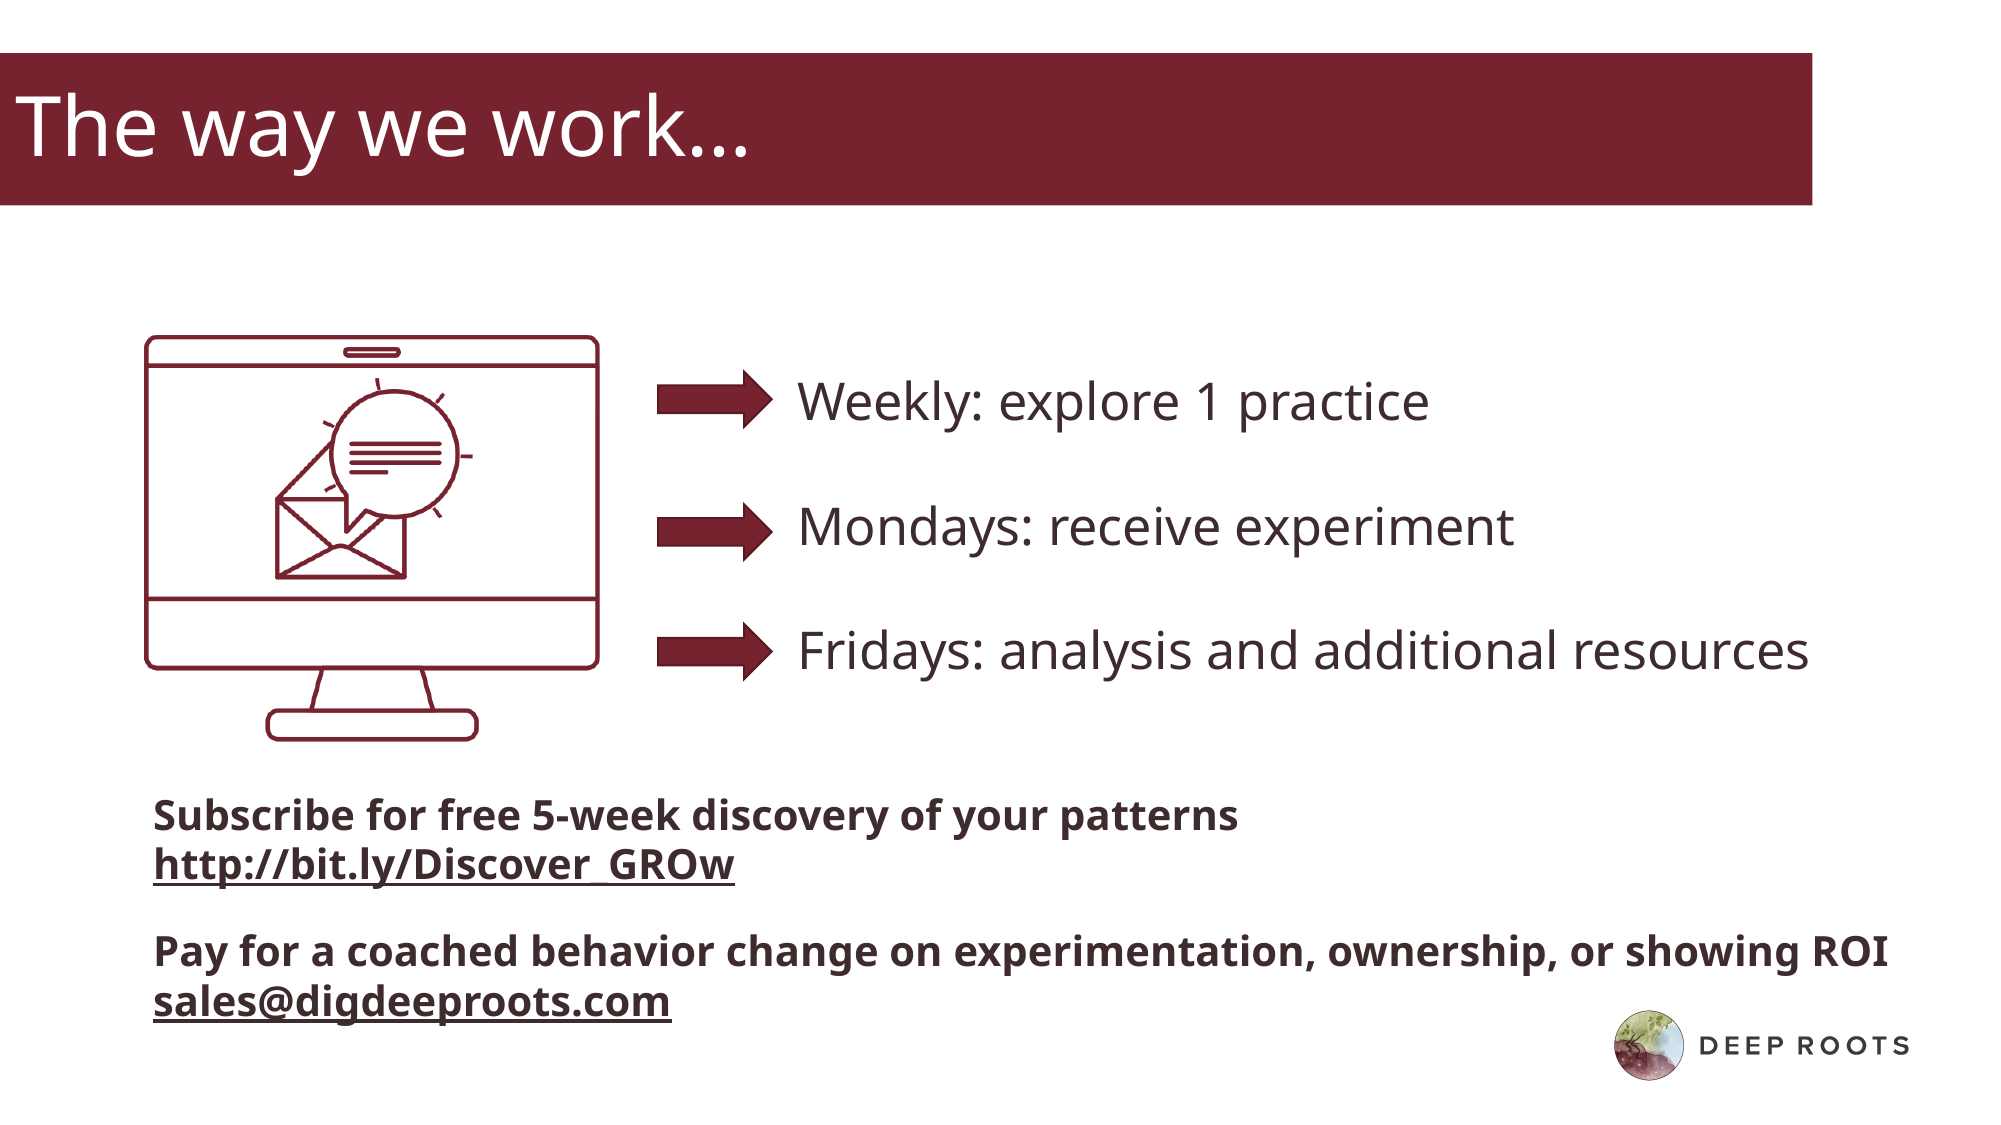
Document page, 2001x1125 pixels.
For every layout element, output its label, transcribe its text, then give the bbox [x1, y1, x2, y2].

picture [52, 224, 692, 863]
title The way we work… [0, 53, 1813, 206]
text_box Weekly: explore 1 practice Mondays: receive experiment Fridays: analysis and additional resources [782, 360, 1927, 751]
picture [1602, 1039, 1920, 1094]
text_box Pay for a coached behavior change on experimentation, ownership, or showing ROI sales@digdeeproots.com [138, 917, 1927, 1039]
text_box [692, 369, 774, 430]
text_box [692, 501, 774, 562]
text_box Subscribe for free 5-week discovery of your patterns http://bit.ly/Discover_GROw [138, 780, 1560, 903]
text_box [692, 621, 774, 682]
